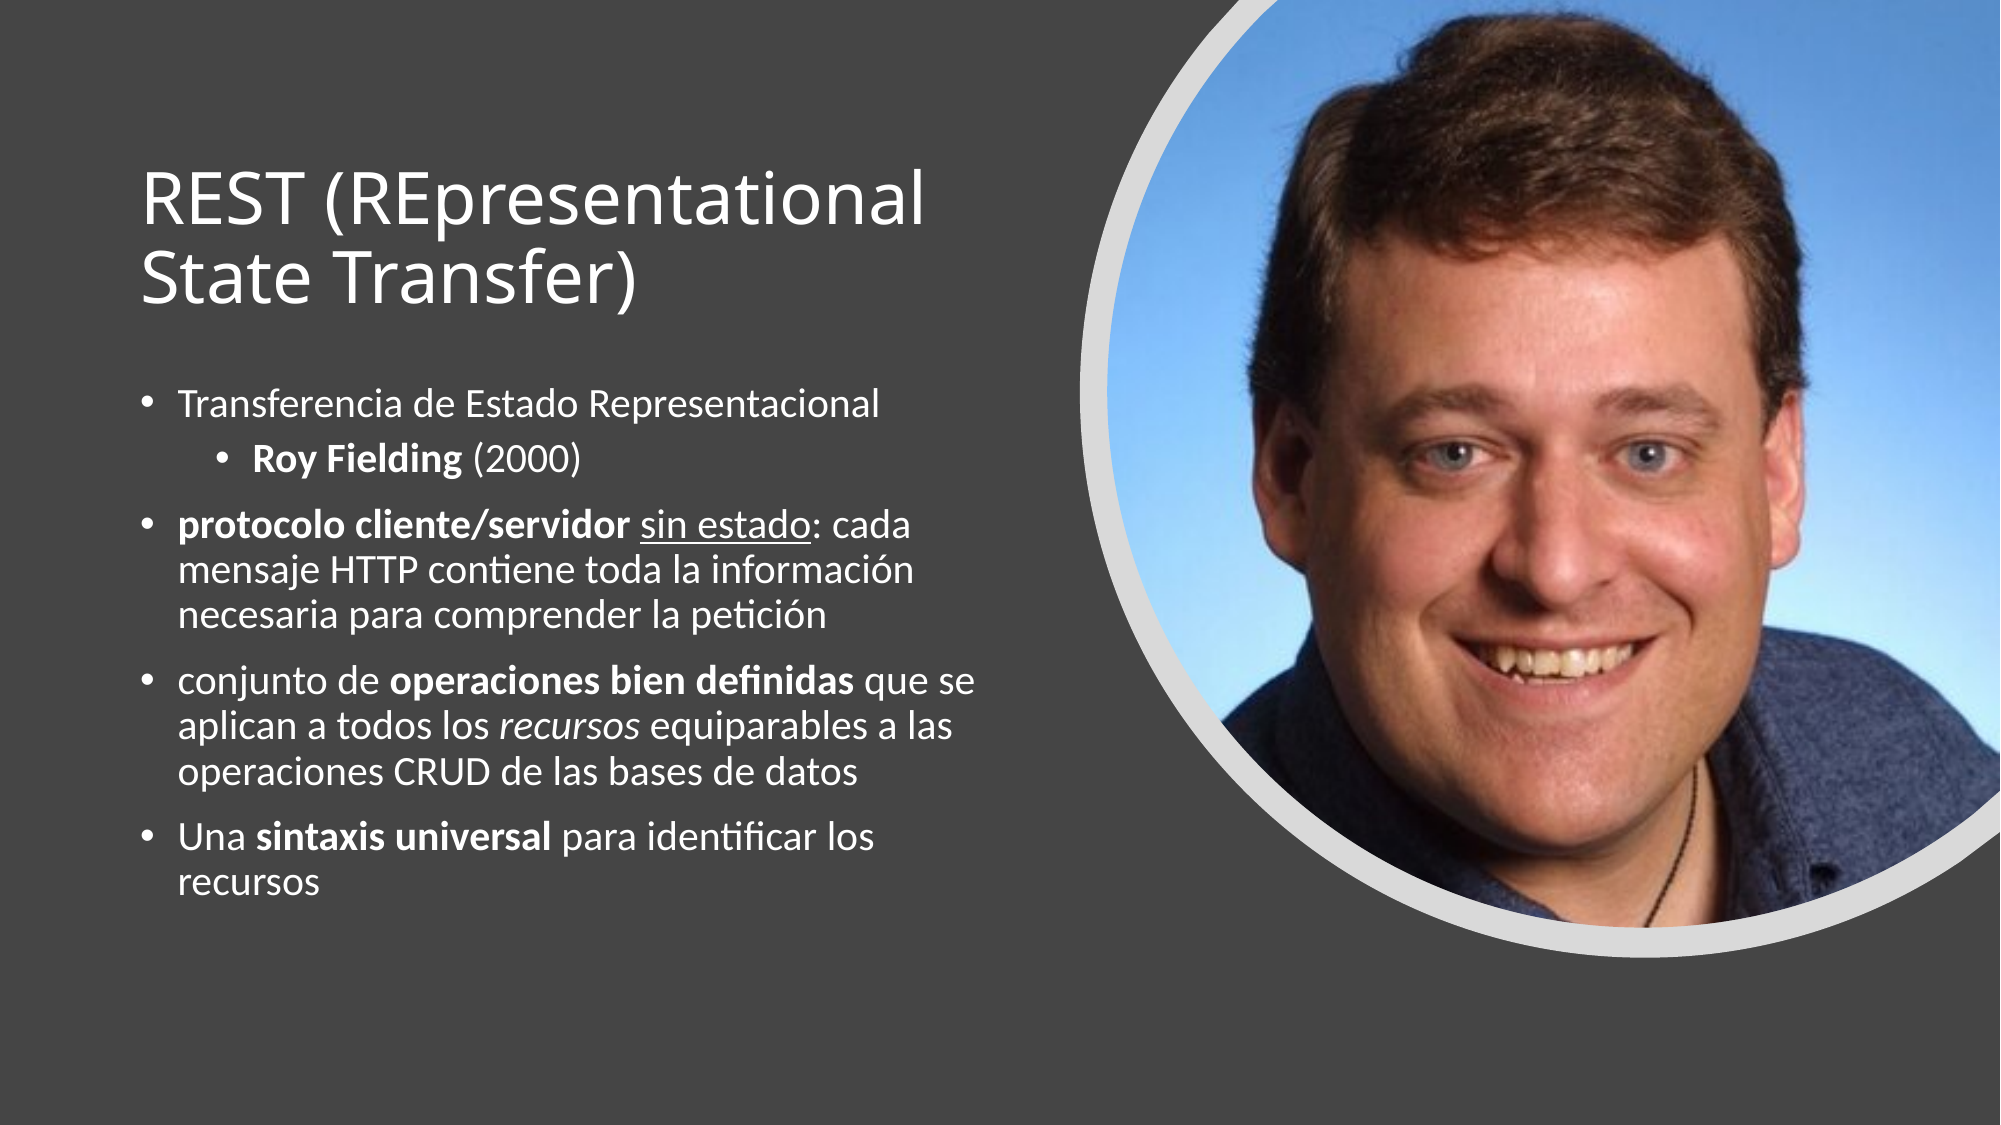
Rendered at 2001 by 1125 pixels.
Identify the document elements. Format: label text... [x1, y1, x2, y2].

picture [1107, 0, 2000, 928]
text_box [1078, 215, 1107, 570]
title REST (REpresentational State Transfer) [125, 131, 997, 350]
list Transferencia de Estado Representacional Roy Fielding (2000) protocolo cliente/servidor sin estado: cada mensaje HTTP contiene toda la información necesaria para comprender la petición conjunto de operaciones bien definidas que se aplican a todos los recursos equiparables a las operaciones CRUD de las bases de datos Una sintaxis universal para identificar los recursos [125, 373, 997, 1014]
text_box [1460, 928, 1830, 959]
